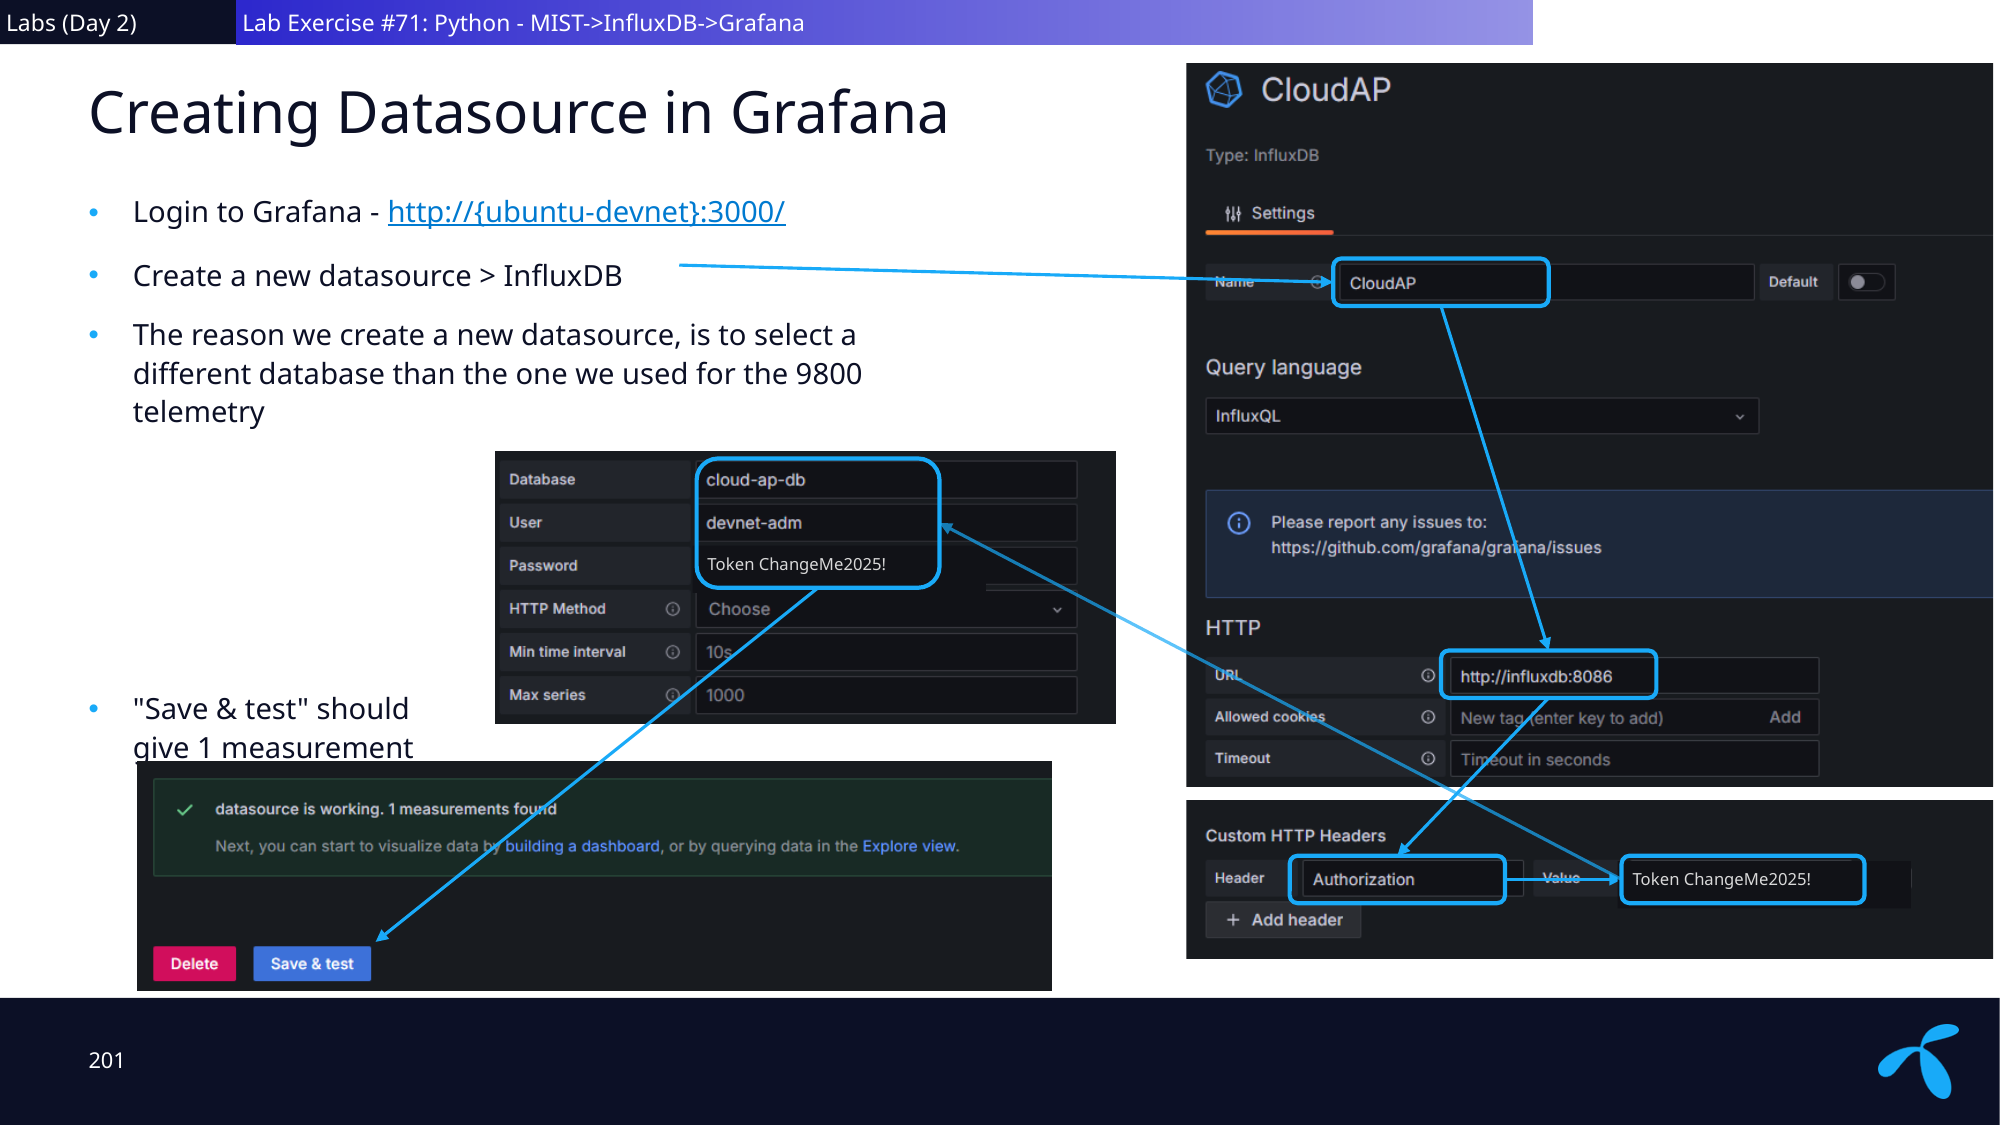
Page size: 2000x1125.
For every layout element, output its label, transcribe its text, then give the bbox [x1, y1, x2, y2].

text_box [939, 522, 1622, 880]
footer Labs (Day 2) [0, 0, 236, 45]
slide_number 201 [88, 1024, 237, 1099]
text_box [678, 264, 1334, 283]
text_box Lab Exercise #71: Python - MIST->InfluxDB->Grafana [236, 0, 1533, 45]
picture [1185, 62, 1994, 787]
title Creating Datasource in Grafana [88, 70, 1180, 160]
picture [137, 761, 1052, 992]
picture [494, 451, 1116, 724]
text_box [1440, 305, 1549, 521]
picture [1185, 799, 1994, 960]
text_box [375, 587, 819, 943]
list Login to Grafana - http://{ubuntu-devnet}:3000/ Create a new datasource > InfluxDB The reason we create a new datasource, is to select a different database than the one we used for the 9800 telemetry "Save & test" should give 1 measurement [88, 160, 881, 1025]
picture [1878, 1024, 1959, 1099]
